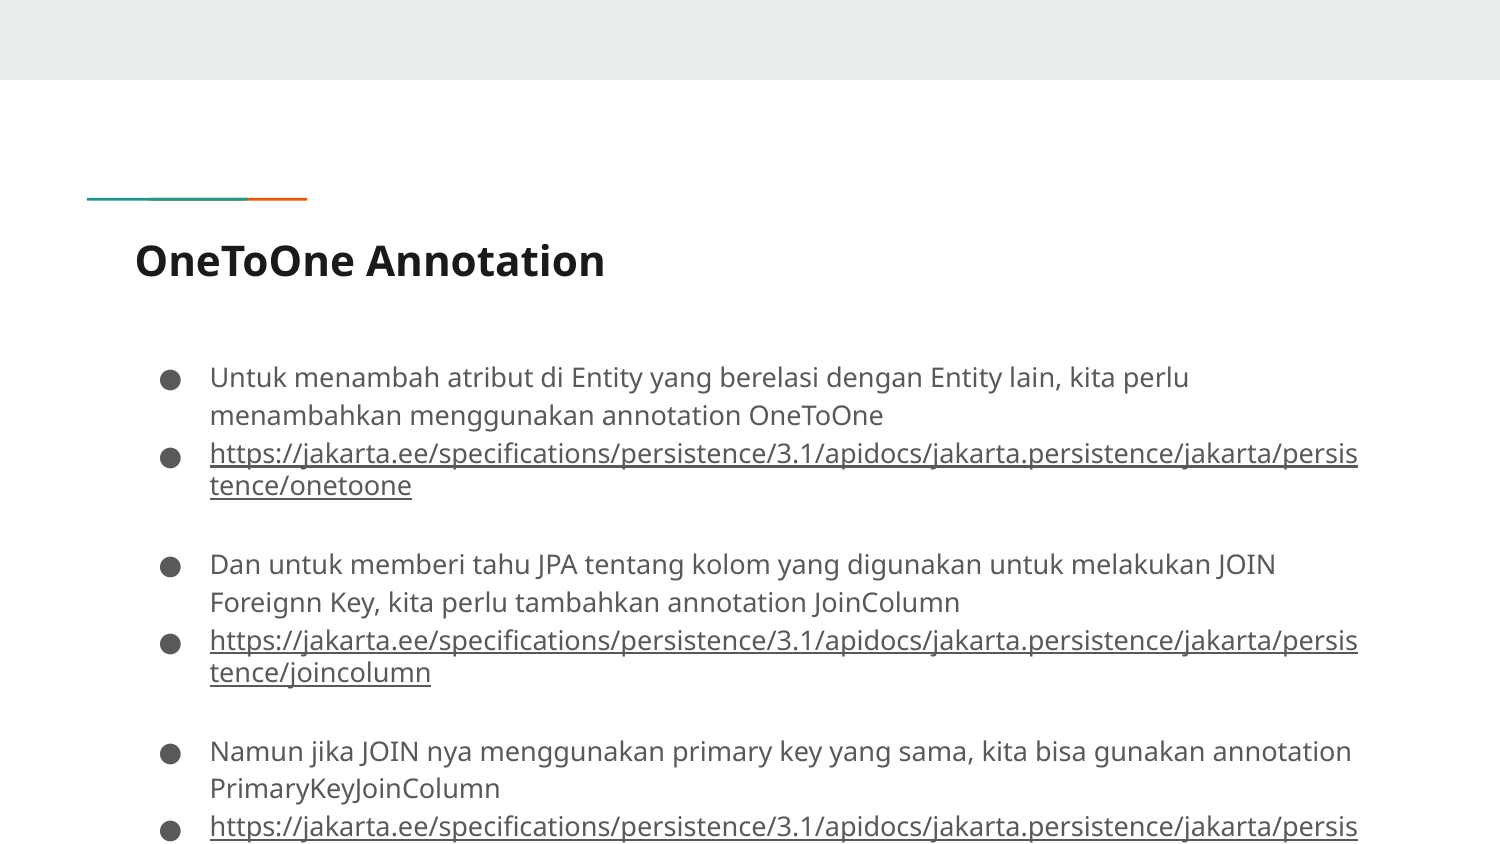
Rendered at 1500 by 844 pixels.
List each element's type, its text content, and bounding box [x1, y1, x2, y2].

title OneToOne Annotation [119, 216, 1381, 305]
list Untuk menambah atribut di Entity yang berelasi dengan Entity lain, kita perlu menambahkan menggunakan annotation OneToOne https://jakarta.ee/specifications/persistence/3.1/apidocs/jakarta.persistence/jakarta/persistence/onetoone Dan untuk memberi tahu JPA tentang kolom yang digunakan untuk melakukan JOIN Foreignn Key, kita perlu tambahkan annotation JoinColumn https://jakarta.ee/specifications/persistence/3.1/apidocs/jakarta.persistence/jakarta/persistence/joincolumn Namun jika JOIN nya menggunakan primary key yang sama, kita bisa gunakan annotation PrimaryKeyJoinColumn https://jakarta.ee/specifications/persistence/3.1/apidocs/jakarta.persistence/jakarta/persistence/primarykeyjoincolumn [119, 341, 1381, 712]
